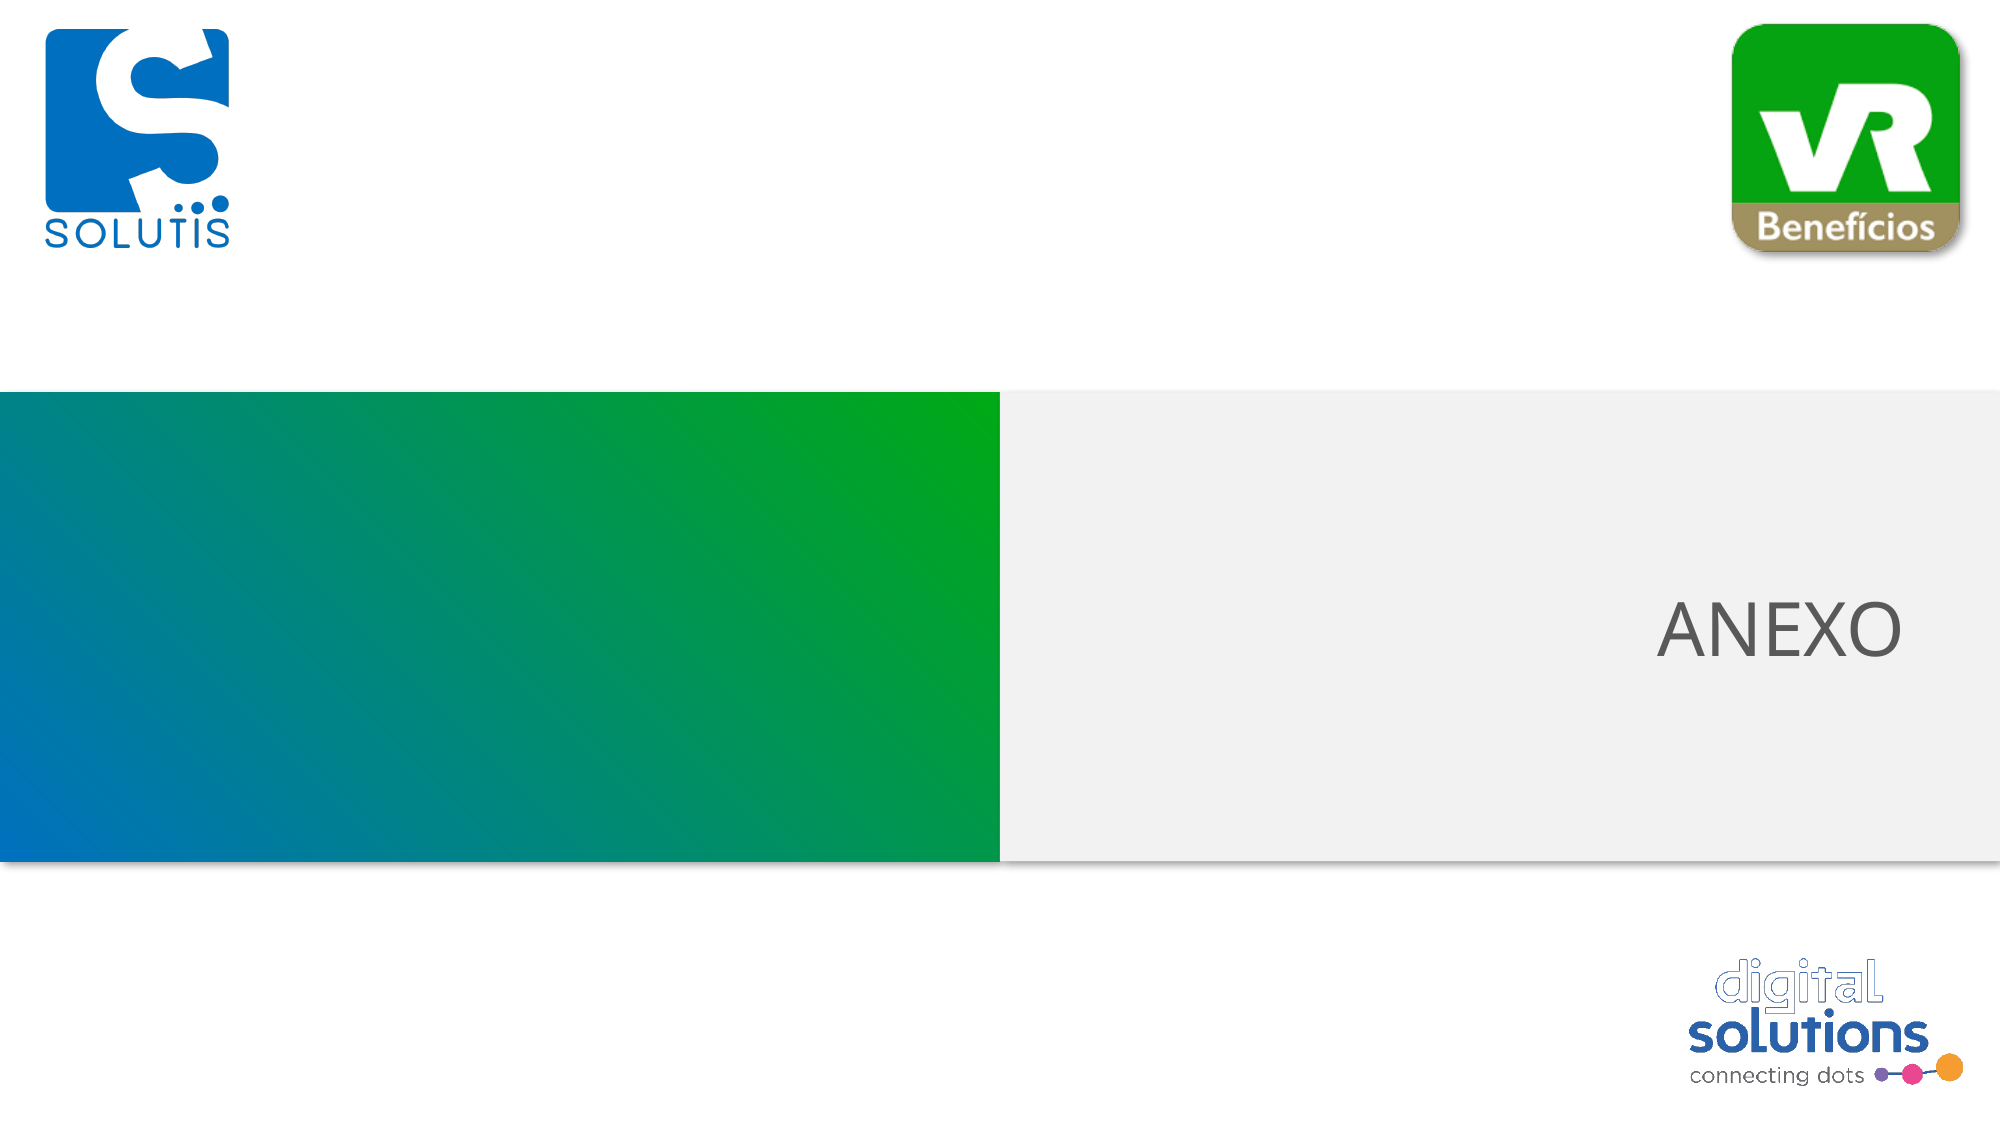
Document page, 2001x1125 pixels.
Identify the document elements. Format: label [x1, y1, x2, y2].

picture [1689, 0, 2000, 295]
picture [44, 29, 229, 248]
picture [1689, 958, 1963, 1086]
text_box [0, 392, 2000, 862]
